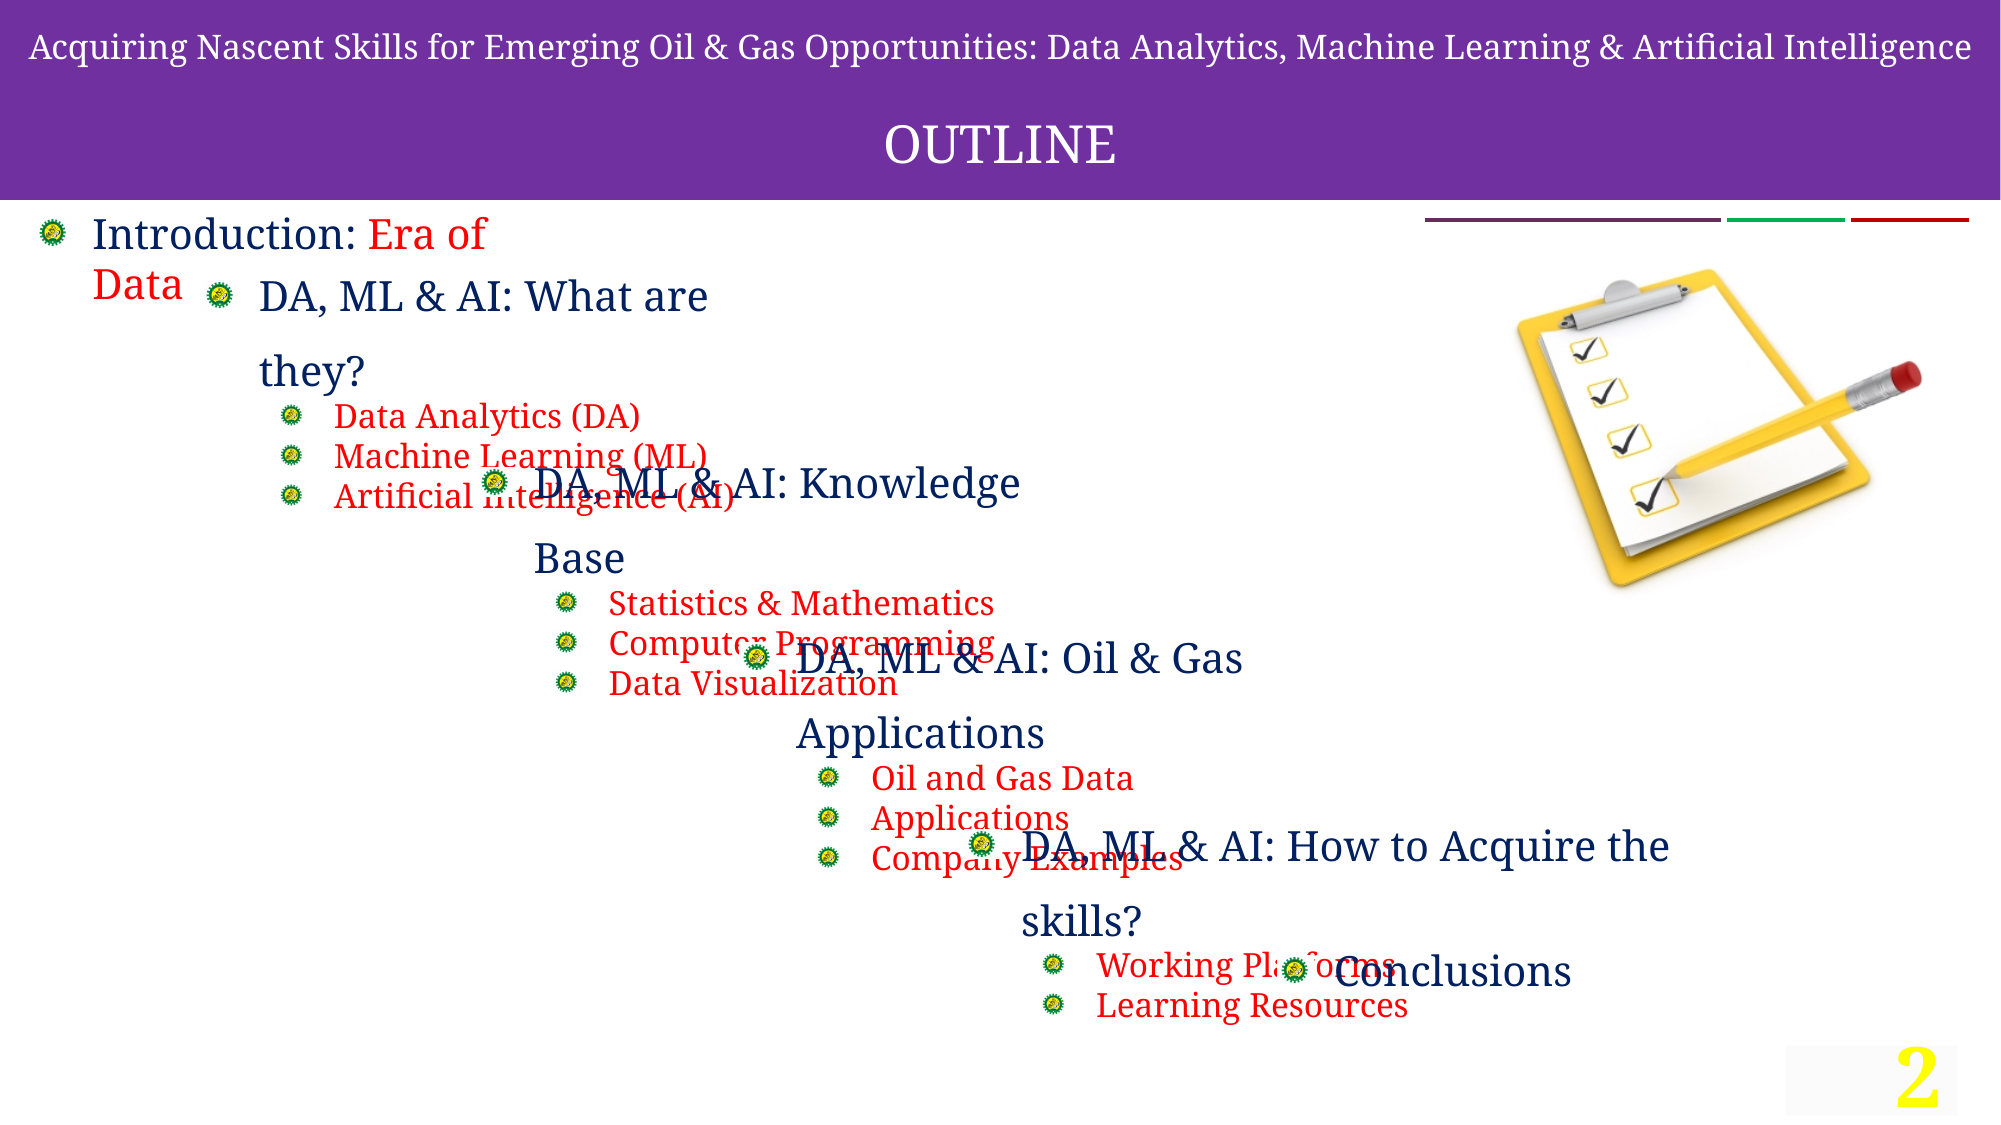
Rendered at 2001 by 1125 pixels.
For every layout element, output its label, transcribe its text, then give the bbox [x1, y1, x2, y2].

picture [552, 590, 582, 614]
picture [1277, 955, 1314, 985]
picture [814, 805, 844, 829]
text_box DA, ML & AI: What are they? Data Analytics (DA) Machine Learning (ML) Artificial Intelligence (AI) [187, 237, 776, 523]
text_box DA, ML & AI: How to Acquire the skills? Working Platforms Learning Resources [950, 786, 1763, 1032]
picture [964, 829, 1001, 859]
text_box Conclusions [1262, 937, 1830, 1003]
picture [552, 630, 582, 654]
picture [277, 443, 307, 467]
text_box Introduction: Era of Data [21, 200, 588, 315]
picture [814, 765, 844, 789]
text_box DA, ML & AI: Oil & Gas Applications Oil and Gas Data Applications Company Examples [725, 599, 1463, 885]
picture [814, 845, 844, 869]
text_box DA, ML & AI: Knowledge Base Statistics & Mathematics Computer Programming Data Visualization [462, 424, 1096, 710]
picture [552, 670, 582, 694]
picture [277, 483, 307, 507]
text_box Acquiring Nascent Skills for Emerging Oil & Gas Opportunities: Data Analytics, Machine Learning & Artificial Intelligence OUTLINE [0, 0, 2001, 200]
picture [1480, 253, 1956, 611]
picture [1039, 952, 1069, 976]
picture [277, 403, 307, 427]
picture [477, 467, 514, 497]
picture [739, 642, 776, 672]
picture [35, 217, 72, 248]
picture [1039, 992, 1069, 1016]
